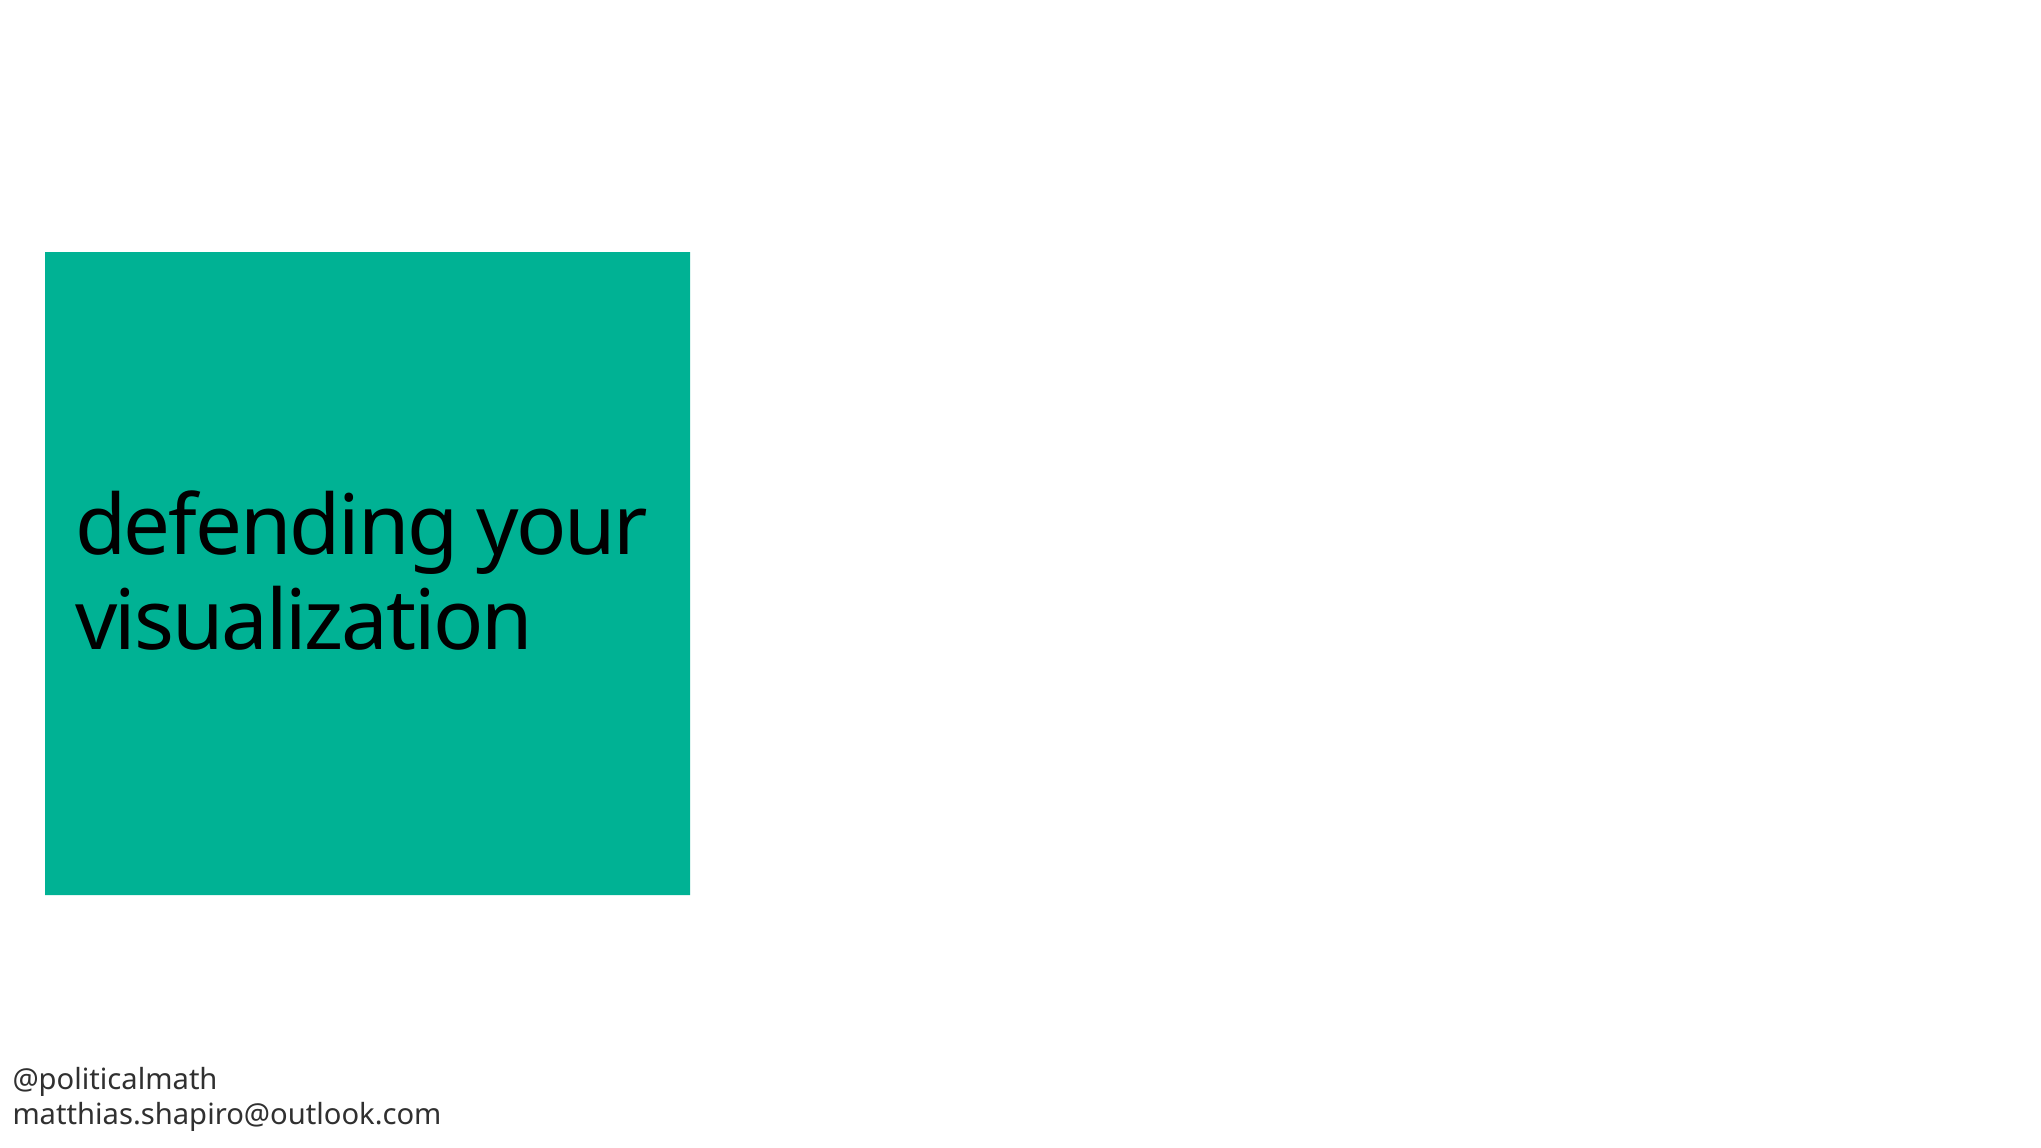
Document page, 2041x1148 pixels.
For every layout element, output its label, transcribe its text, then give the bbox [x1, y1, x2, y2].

title defending your visualization [45, 252, 691, 896]
